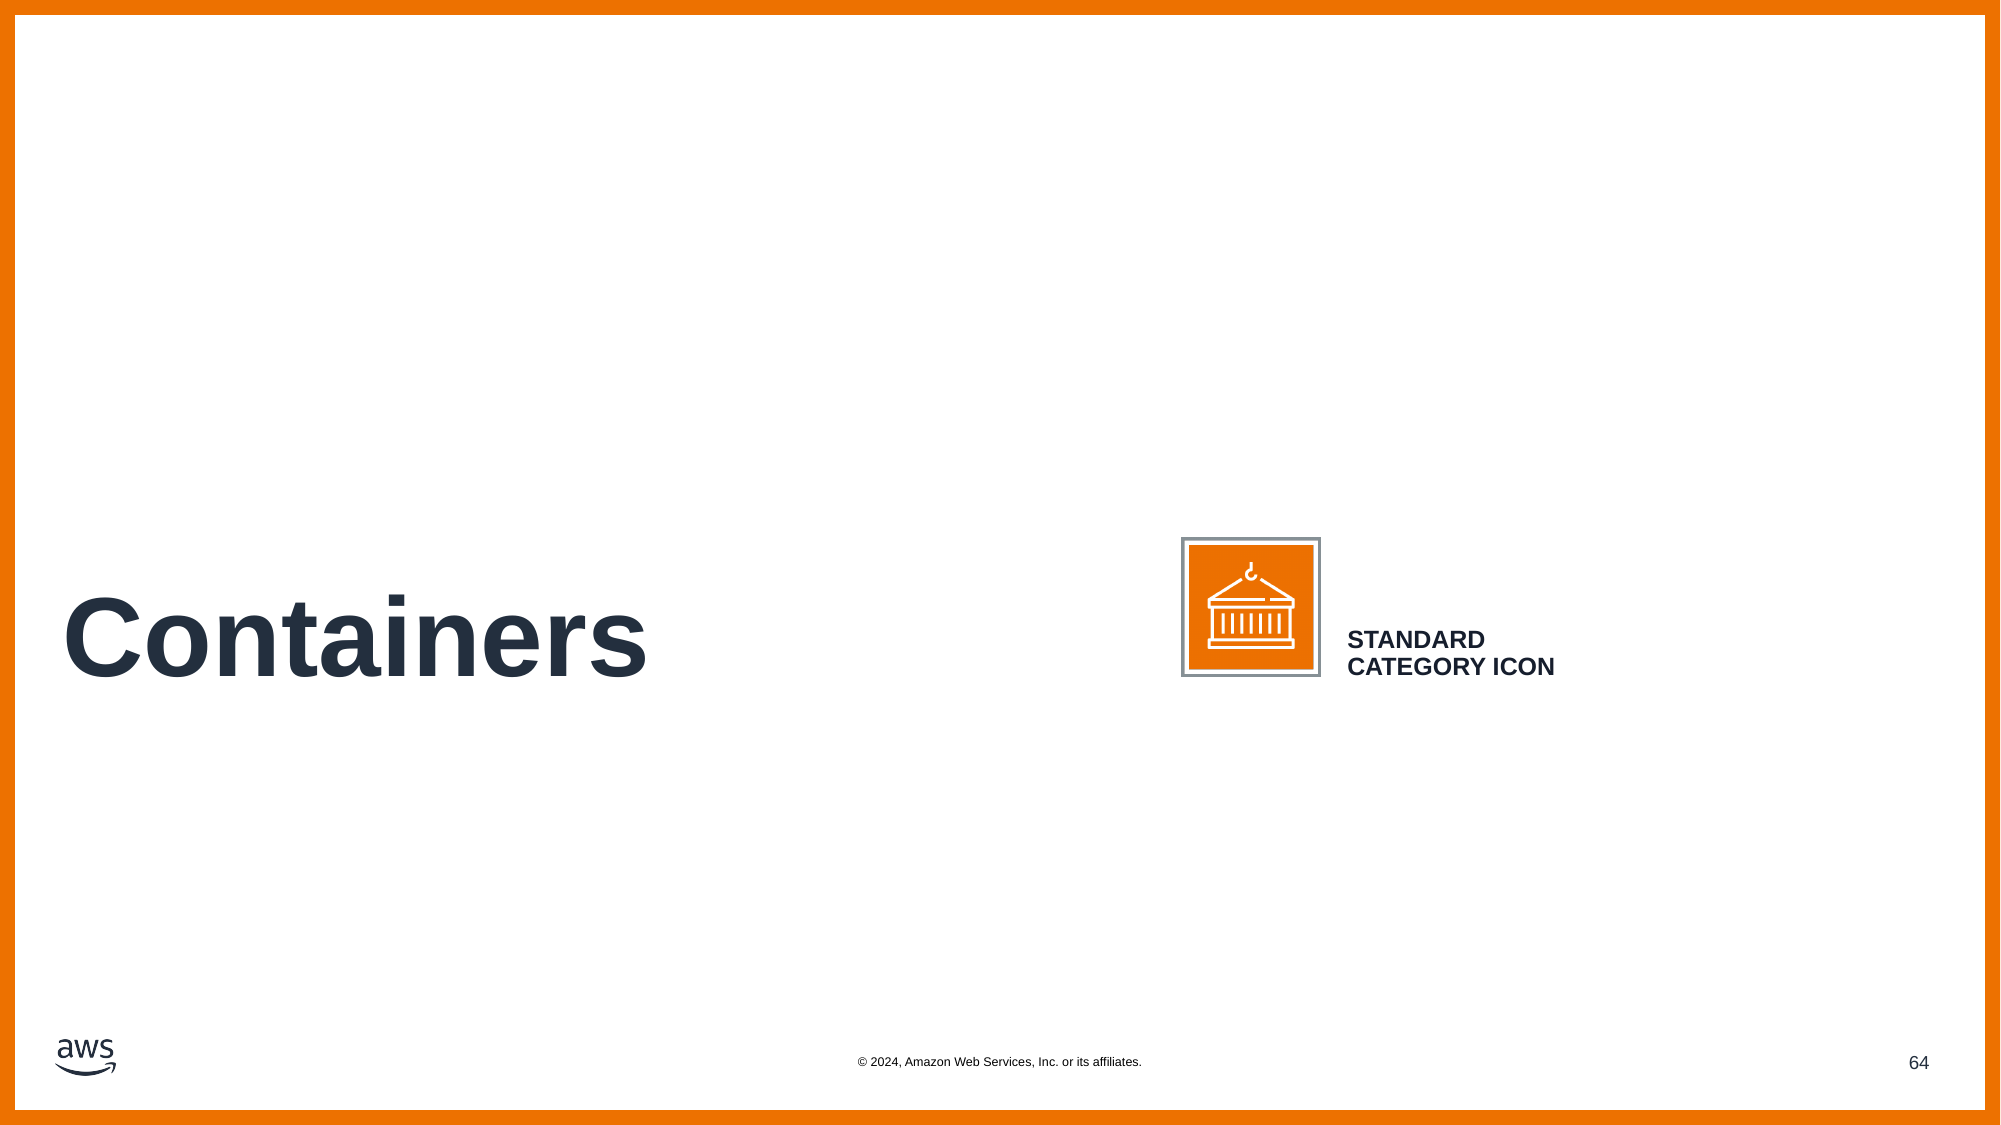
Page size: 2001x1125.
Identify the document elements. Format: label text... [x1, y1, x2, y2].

text_box STANDARD CATEGORY ICON [1332, 541, 1780, 689]
picture [55, 1039, 116, 1076]
picture [1181, 537, 1321, 677]
title Containers [47, 339, 1393, 709]
footer © 2024, Amazon Web Services, Inc. or its affiliates. [662, 1031, 1338, 1092]
slide_number 64 [1494, 1031, 1945, 1092]
